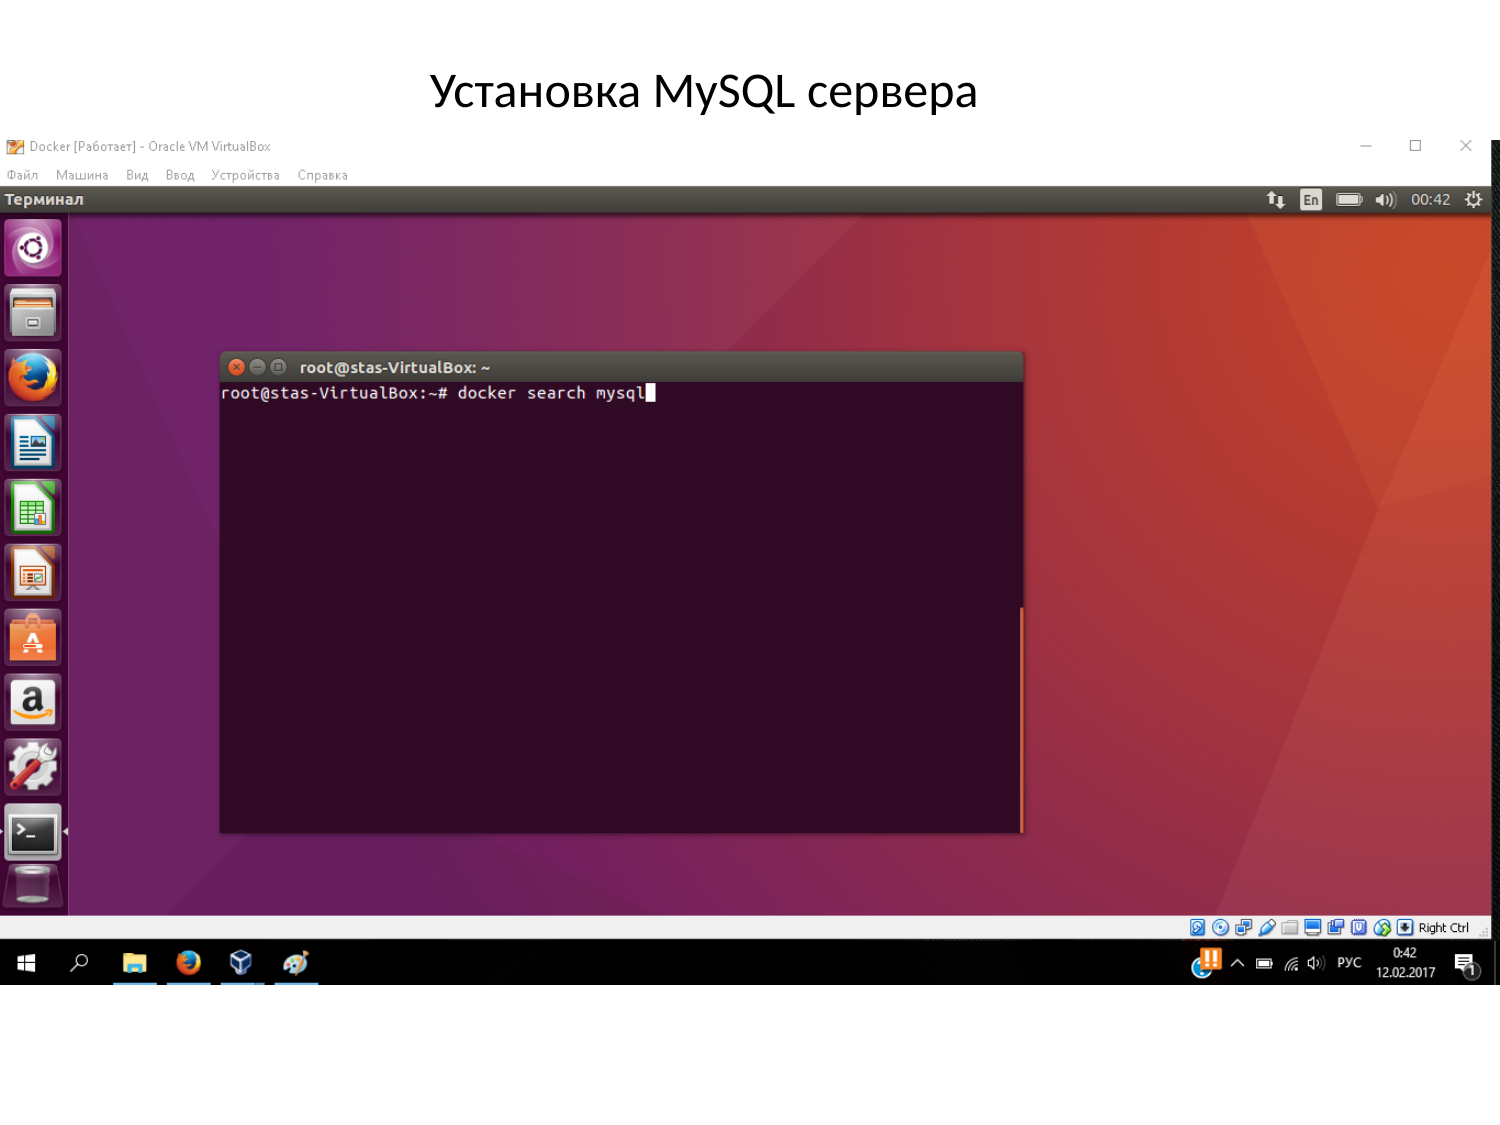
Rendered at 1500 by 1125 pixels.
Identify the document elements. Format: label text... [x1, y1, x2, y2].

picture [0, 140, 1500, 985]
text_box Установка MySQL сервера [415, 49, 994, 125]
